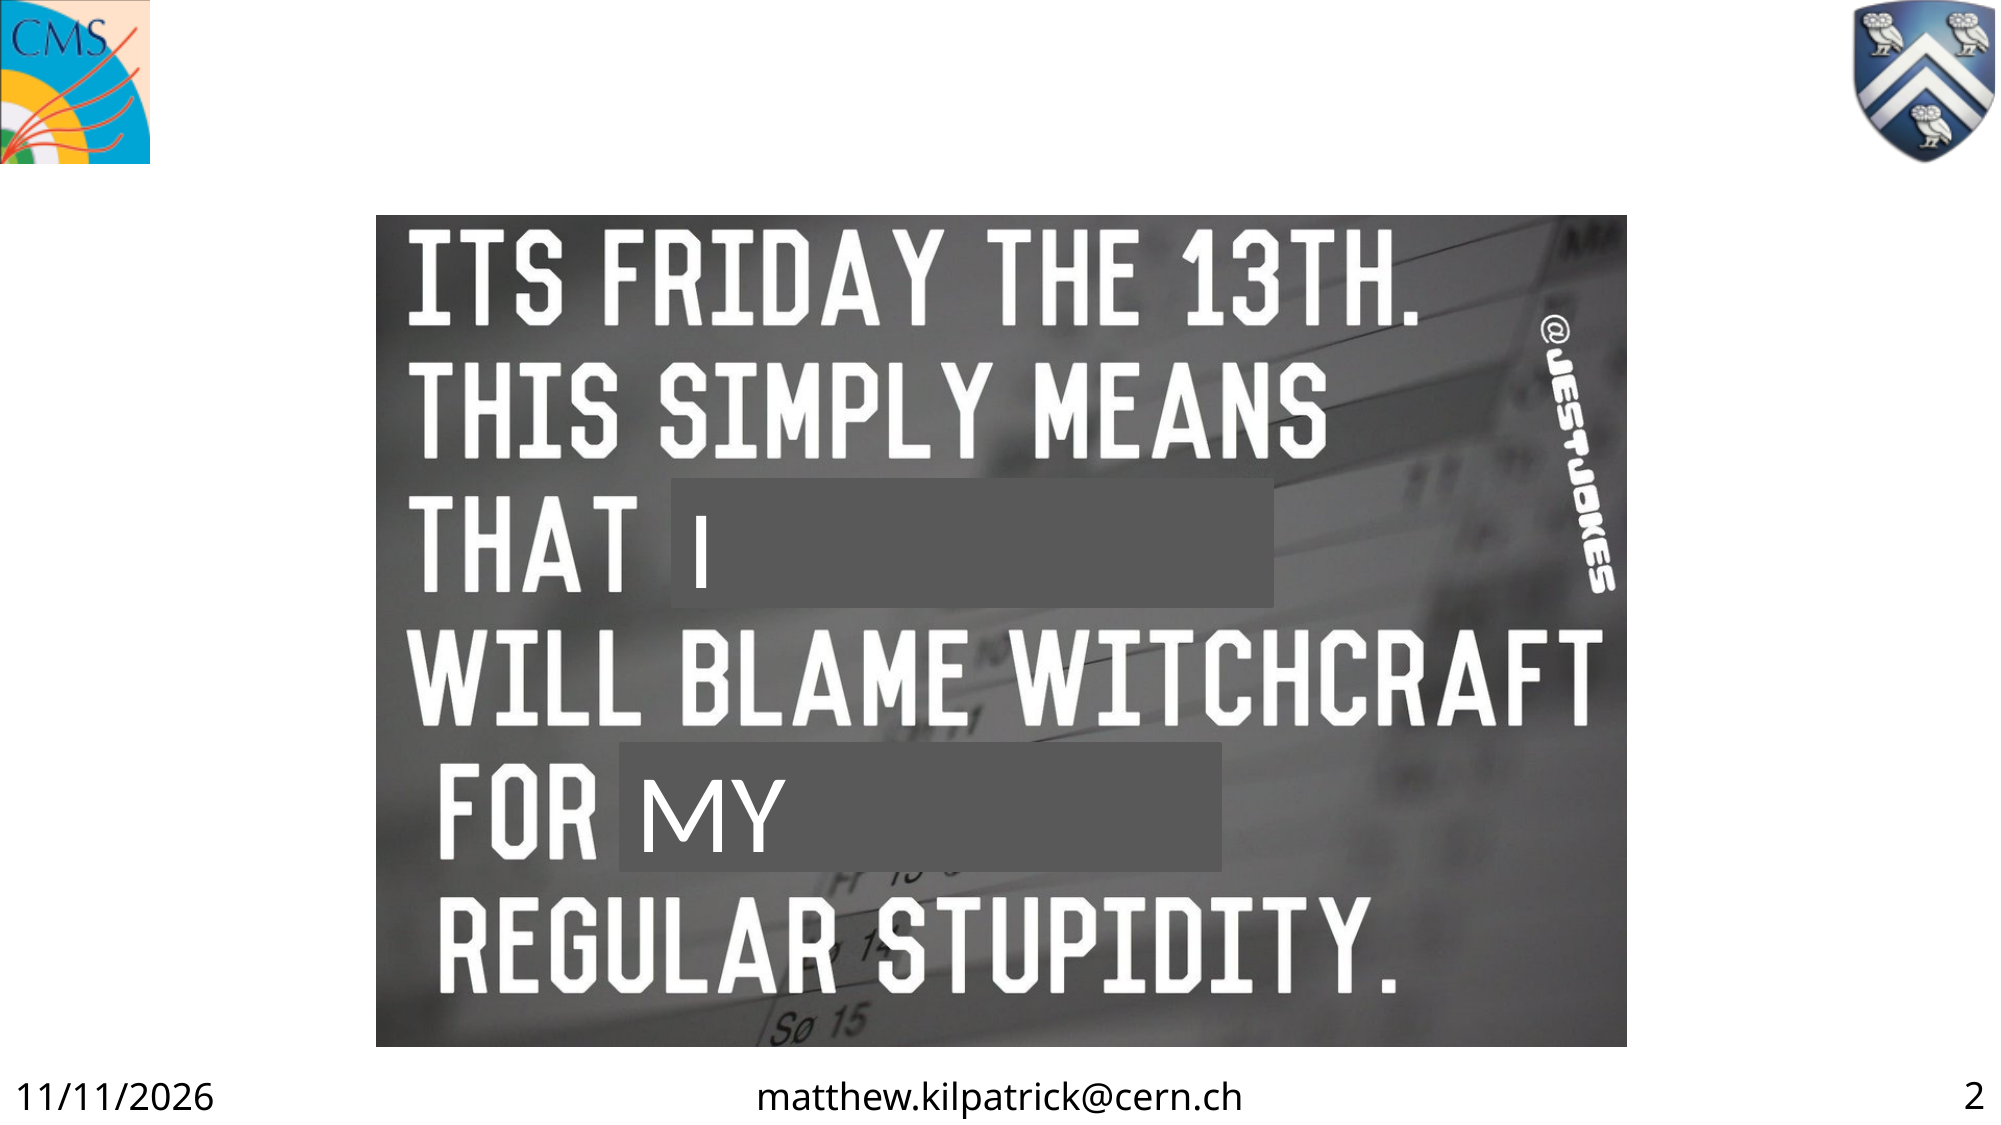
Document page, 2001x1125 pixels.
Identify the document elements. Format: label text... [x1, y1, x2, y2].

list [375, 214, 1627, 1048]
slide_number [0, 1065, 257, 1125]
slide_number 2 [1784, 1064, 2000, 1125]
footer matthew.kilpatrick@cern.ch [439, 1065, 1561, 1125]
